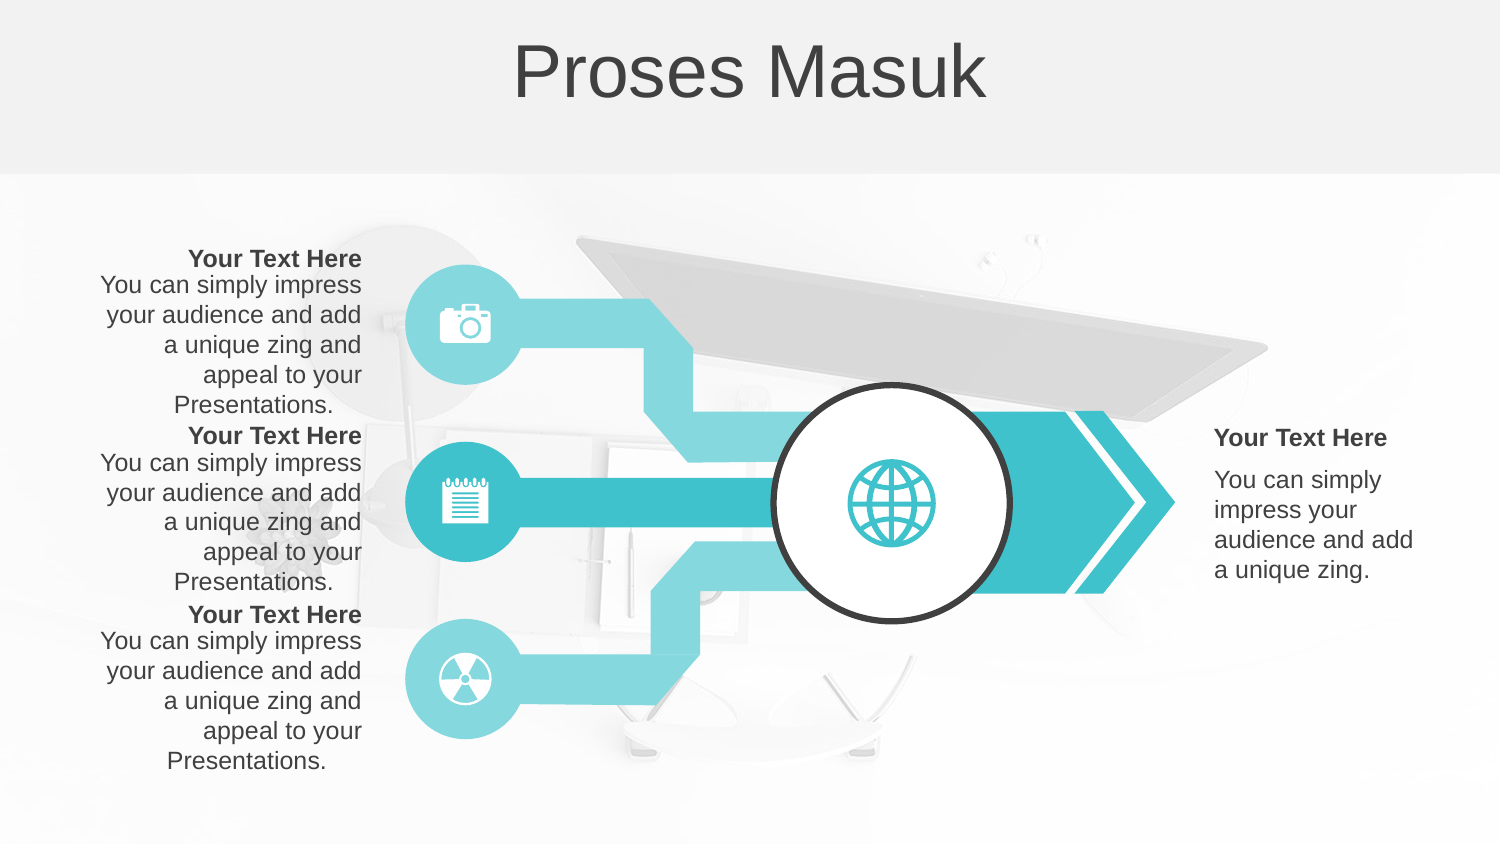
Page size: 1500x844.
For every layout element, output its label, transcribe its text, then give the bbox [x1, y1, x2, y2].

text_box [845, 457, 938, 550]
text_box [403, 439, 522, 565]
list Proses Masuk [0, 20, 1500, 115]
text_box [1072, 408, 1177, 596]
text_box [71, 411, 378, 590]
text_box [968, 409, 1137, 596]
picture [0, 174, 1500, 844]
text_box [1198, 413, 1448, 592]
text_box [403, 262, 521, 387]
text_box [437, 301, 493, 345]
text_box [71, 590, 378, 768]
text_box [771, 383, 1012, 624]
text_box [71, 234, 378, 411]
text_box [440, 475, 491, 526]
text_box [403, 616, 517, 742]
text_box [436, 650, 494, 708]
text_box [518, 298, 833, 463]
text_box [511, 541, 826, 706]
text_box [512, 476, 774, 530]
